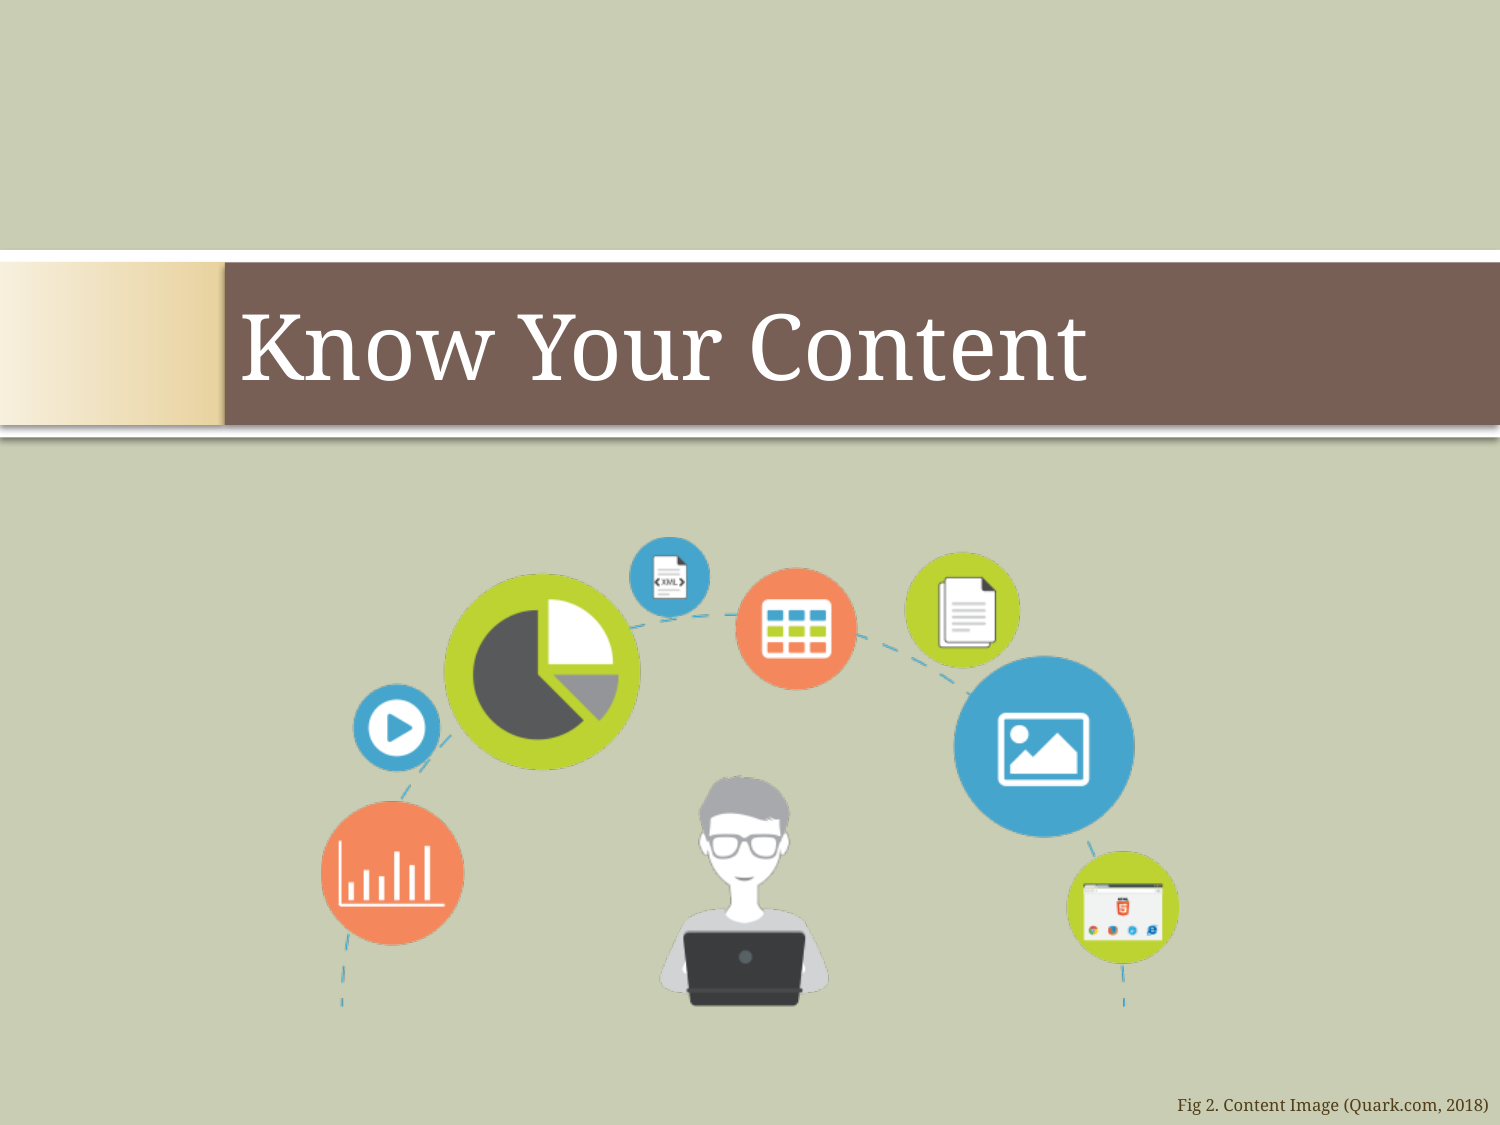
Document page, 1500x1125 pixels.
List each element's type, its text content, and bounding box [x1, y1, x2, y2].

title Know Your Content [225, 262, 1475, 425]
picture [320, 537, 1179, 1015]
text_box Fig 2. Content Image (Quark.com, 2018) [1162, 1087, 1500, 1122]
